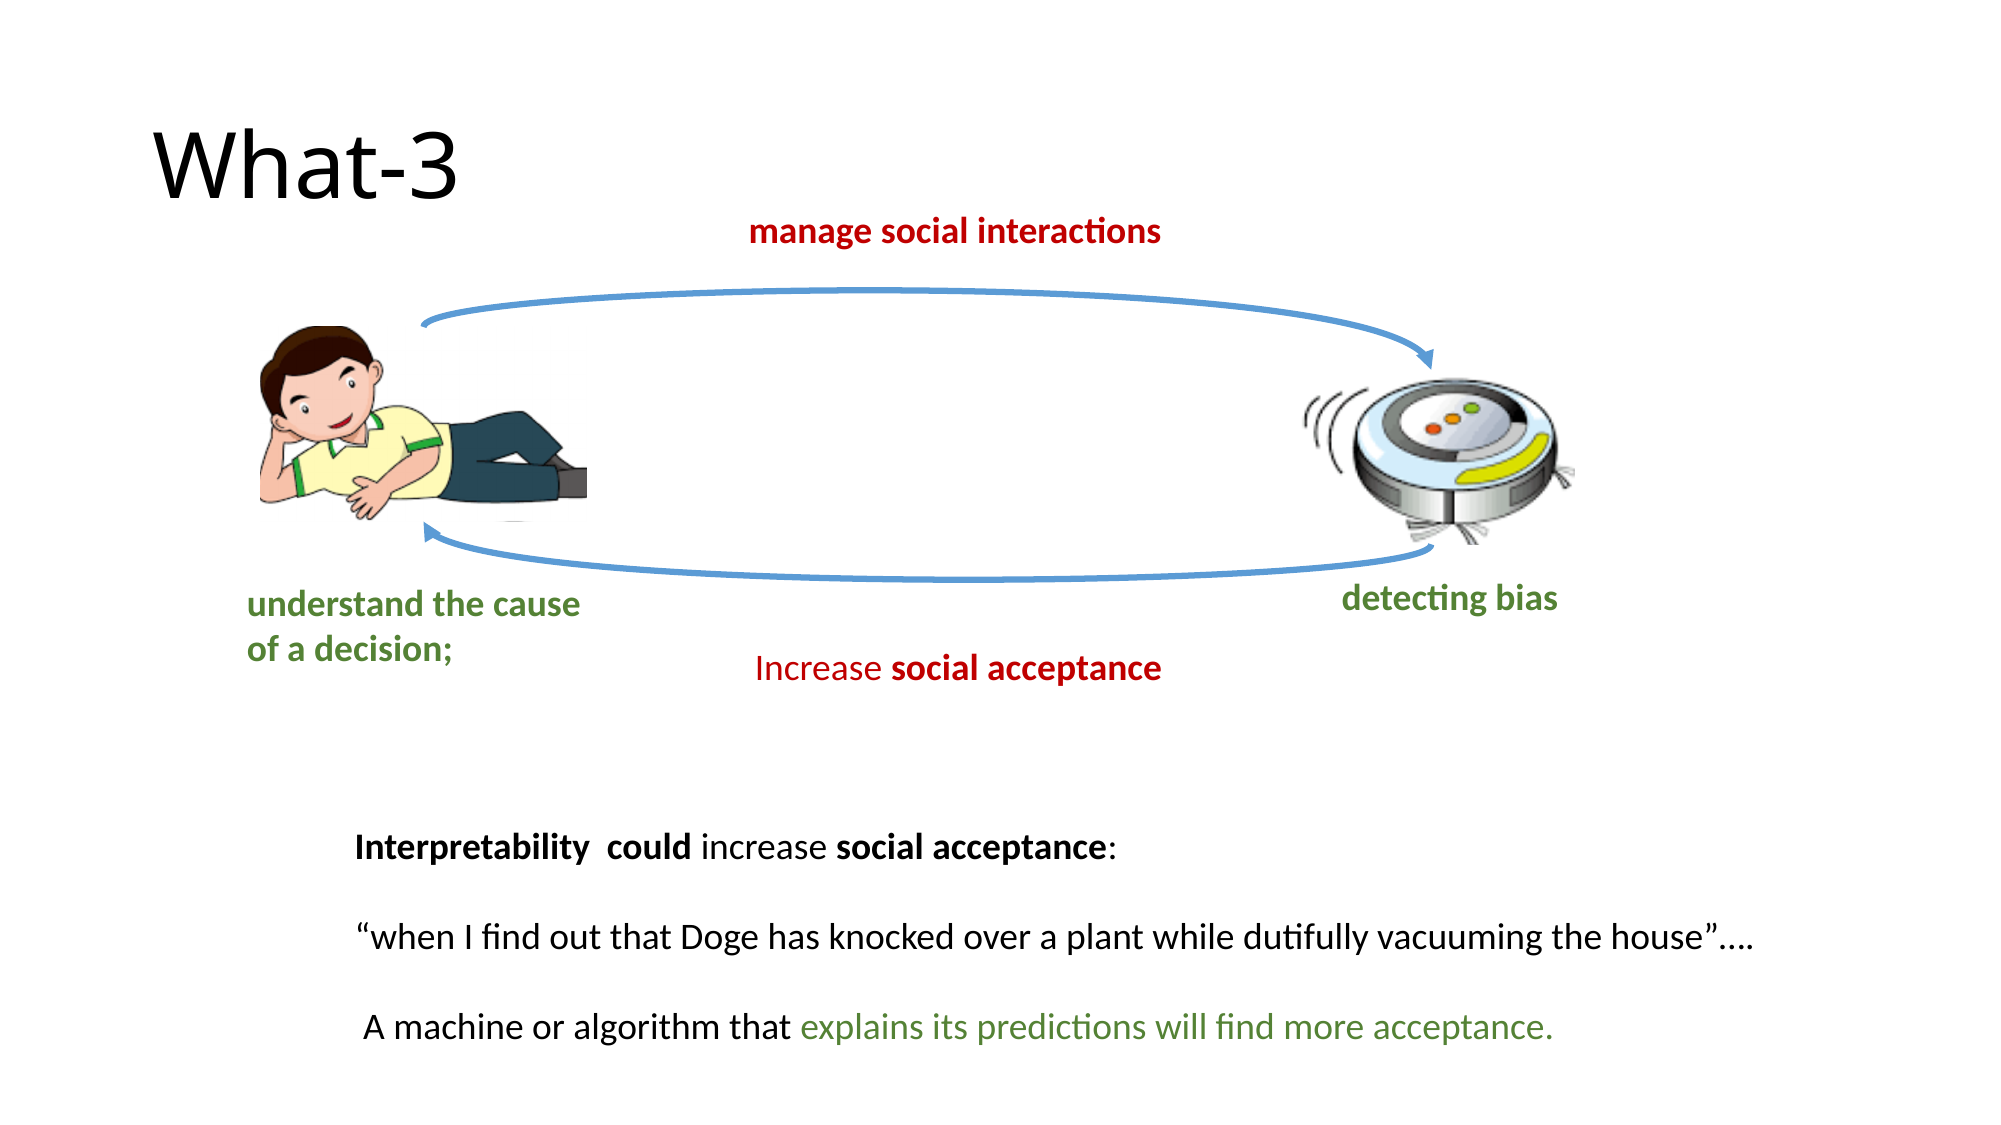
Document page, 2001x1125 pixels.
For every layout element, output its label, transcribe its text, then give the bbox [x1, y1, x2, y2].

text_box Interpretability could increase social acceptance: “when I find out that Doge has knocked over a plant while dutifully vacuuming the house”…. A machine or algorithm that explains its predictions will find more acceptance. [339, 814, 1843, 1055]
text_box understand the cause of a decision; [232, 571, 615, 722]
picture [259, 326, 587, 522]
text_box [423, 199, 1432, 370]
picture [1287, 369, 1575, 545]
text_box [423, 521, 1432, 696]
title What-3 [137, 59, 1863, 278]
text_box detecting bias [1432, 565, 1574, 626]
